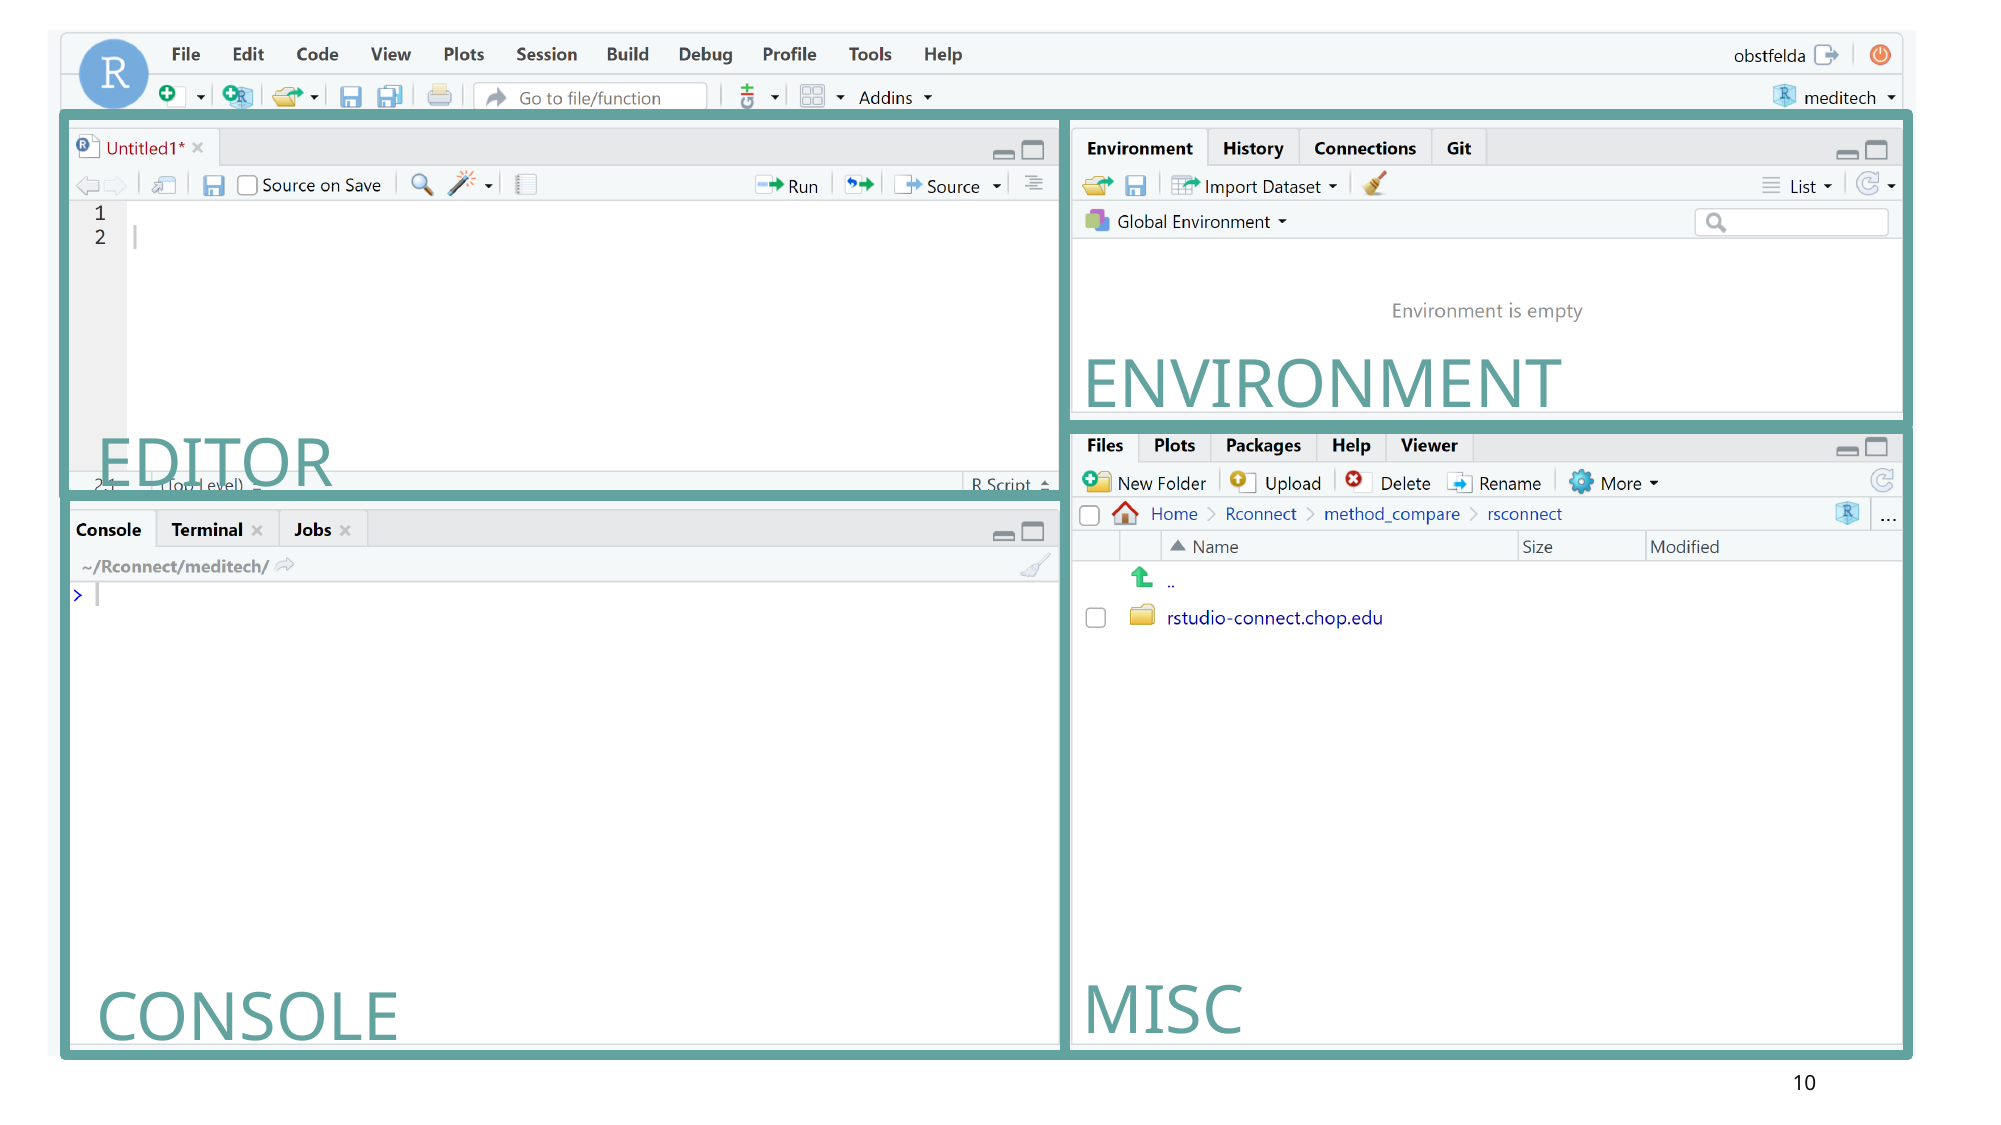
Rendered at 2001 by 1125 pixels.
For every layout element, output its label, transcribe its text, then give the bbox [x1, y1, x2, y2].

slide_number 10 [1777, 1061, 1938, 1107]
picture [47, 30, 1917, 1056]
